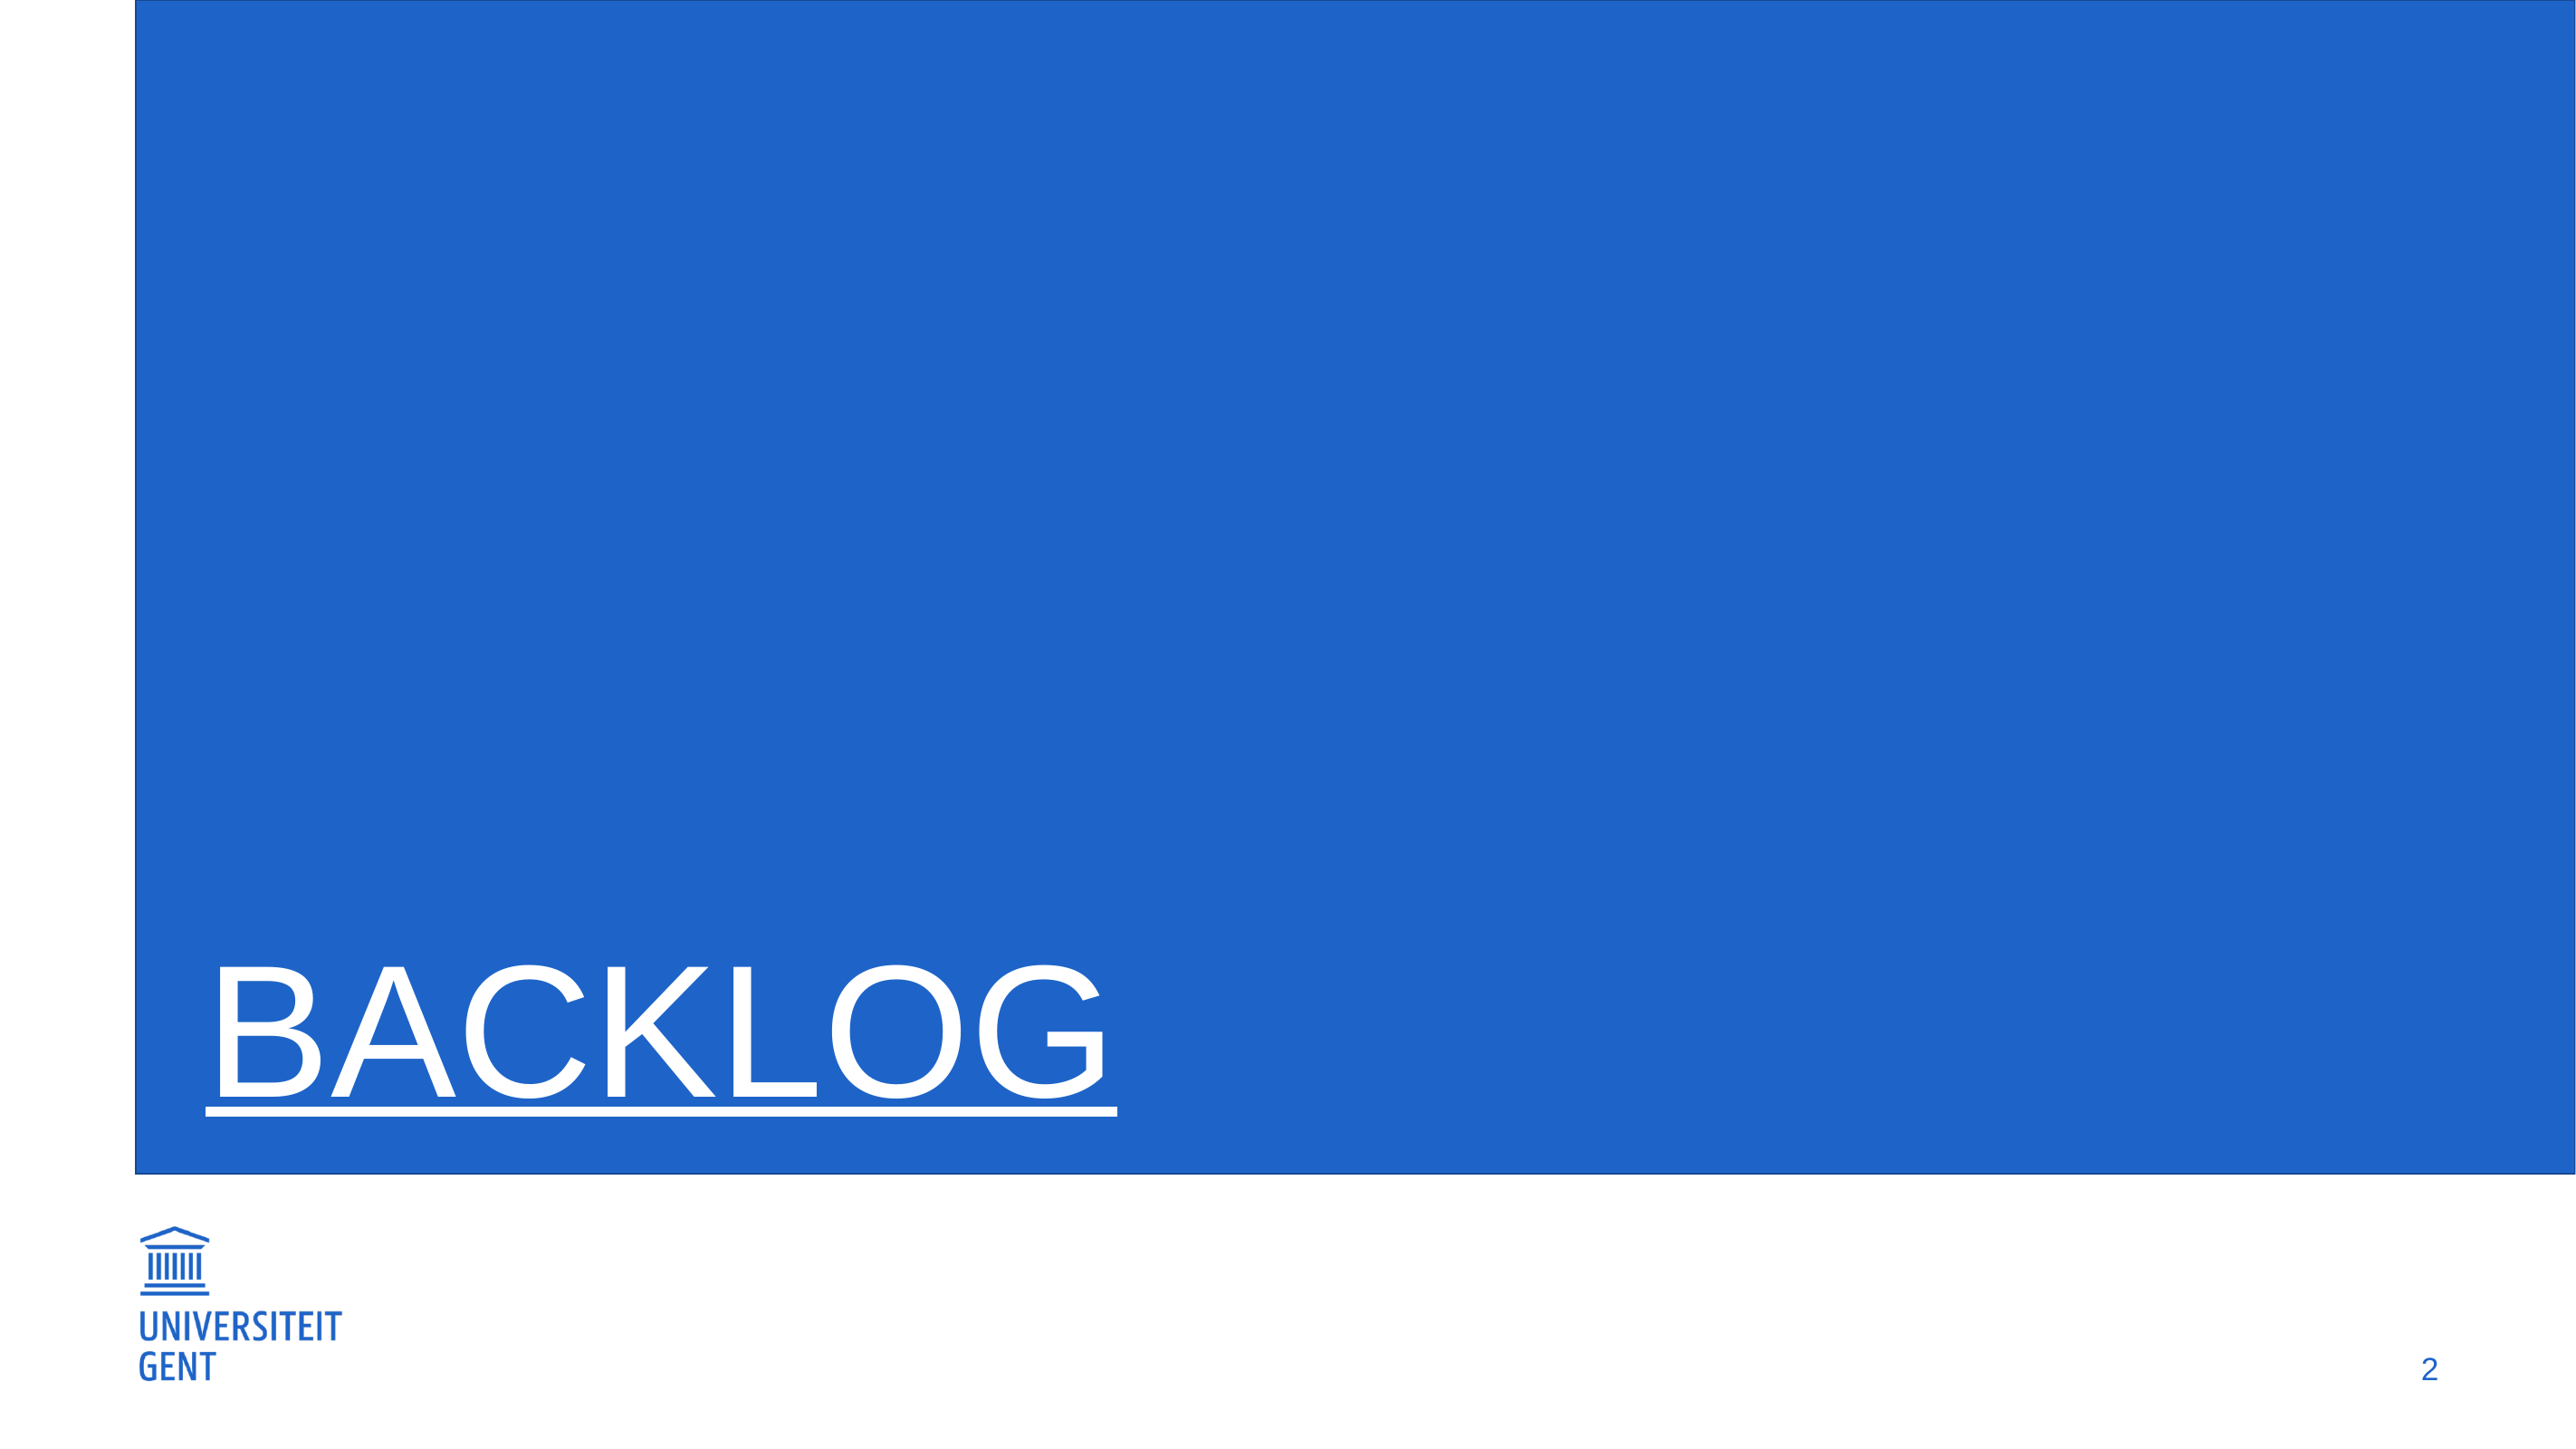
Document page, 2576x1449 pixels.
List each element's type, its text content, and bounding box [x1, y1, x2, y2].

picture [72, 1174, 415, 1449]
title Backlog [191, 482, 2447, 1142]
slide_number 2 [2315, 1329, 2453, 1407]
